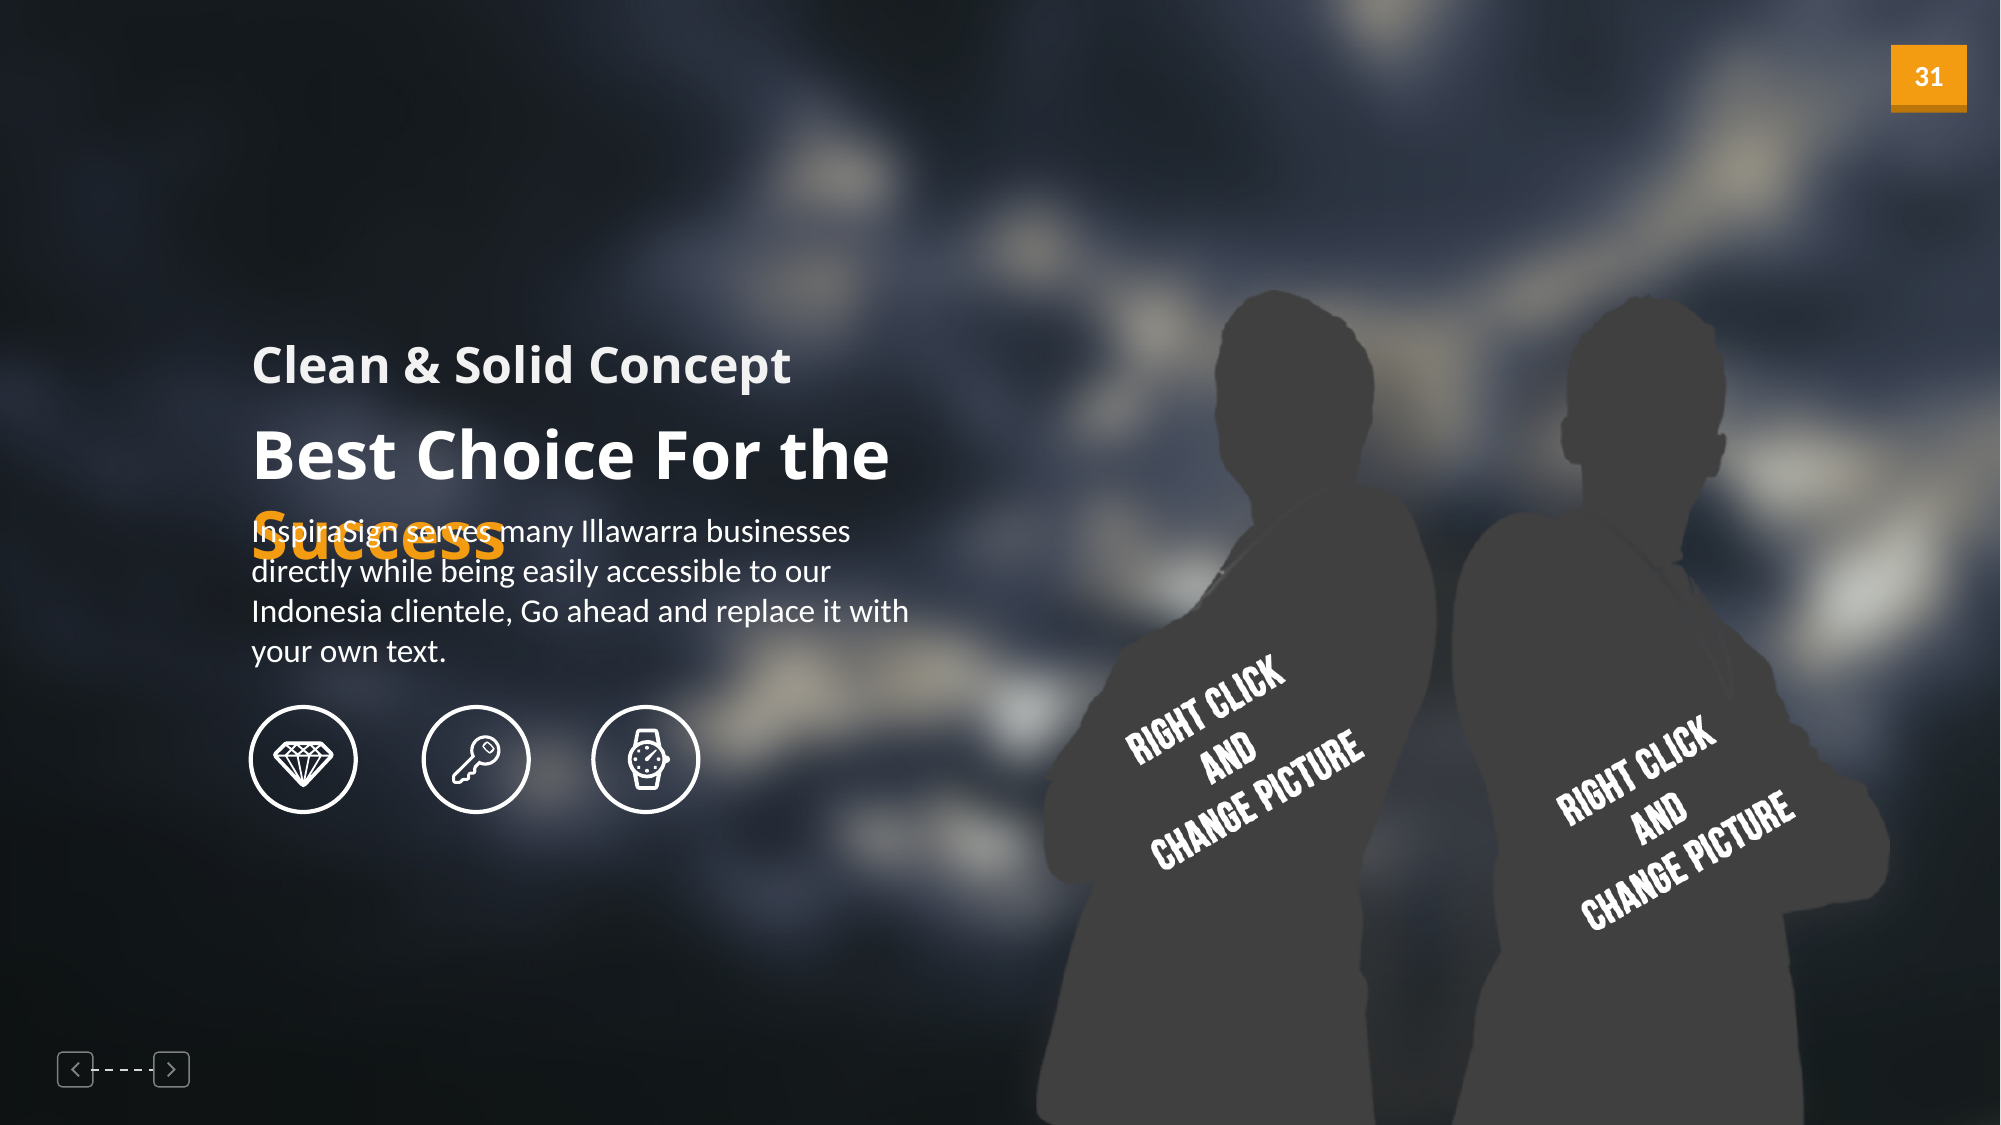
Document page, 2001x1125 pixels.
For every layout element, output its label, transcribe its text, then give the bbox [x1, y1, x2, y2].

picture [0, 0, 2001, 1125]
text_box InspiraSign serves many Illawarra businesses directly while being easily accessible to our Indonesia clientele, Go ahead and replace it with your own text. [236, 502, 932, 677]
text_box Clean & Solid Concept [236, 326, 932, 402]
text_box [452, 735, 501, 784]
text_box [627, 728, 671, 790]
text_box [249, 705, 357, 814]
text_box [422, 705, 530, 814]
text_box [273, 741, 334, 788]
text_box Best Choice For the Success [236, 405, 980, 581]
text_box [592, 705, 700, 814]
